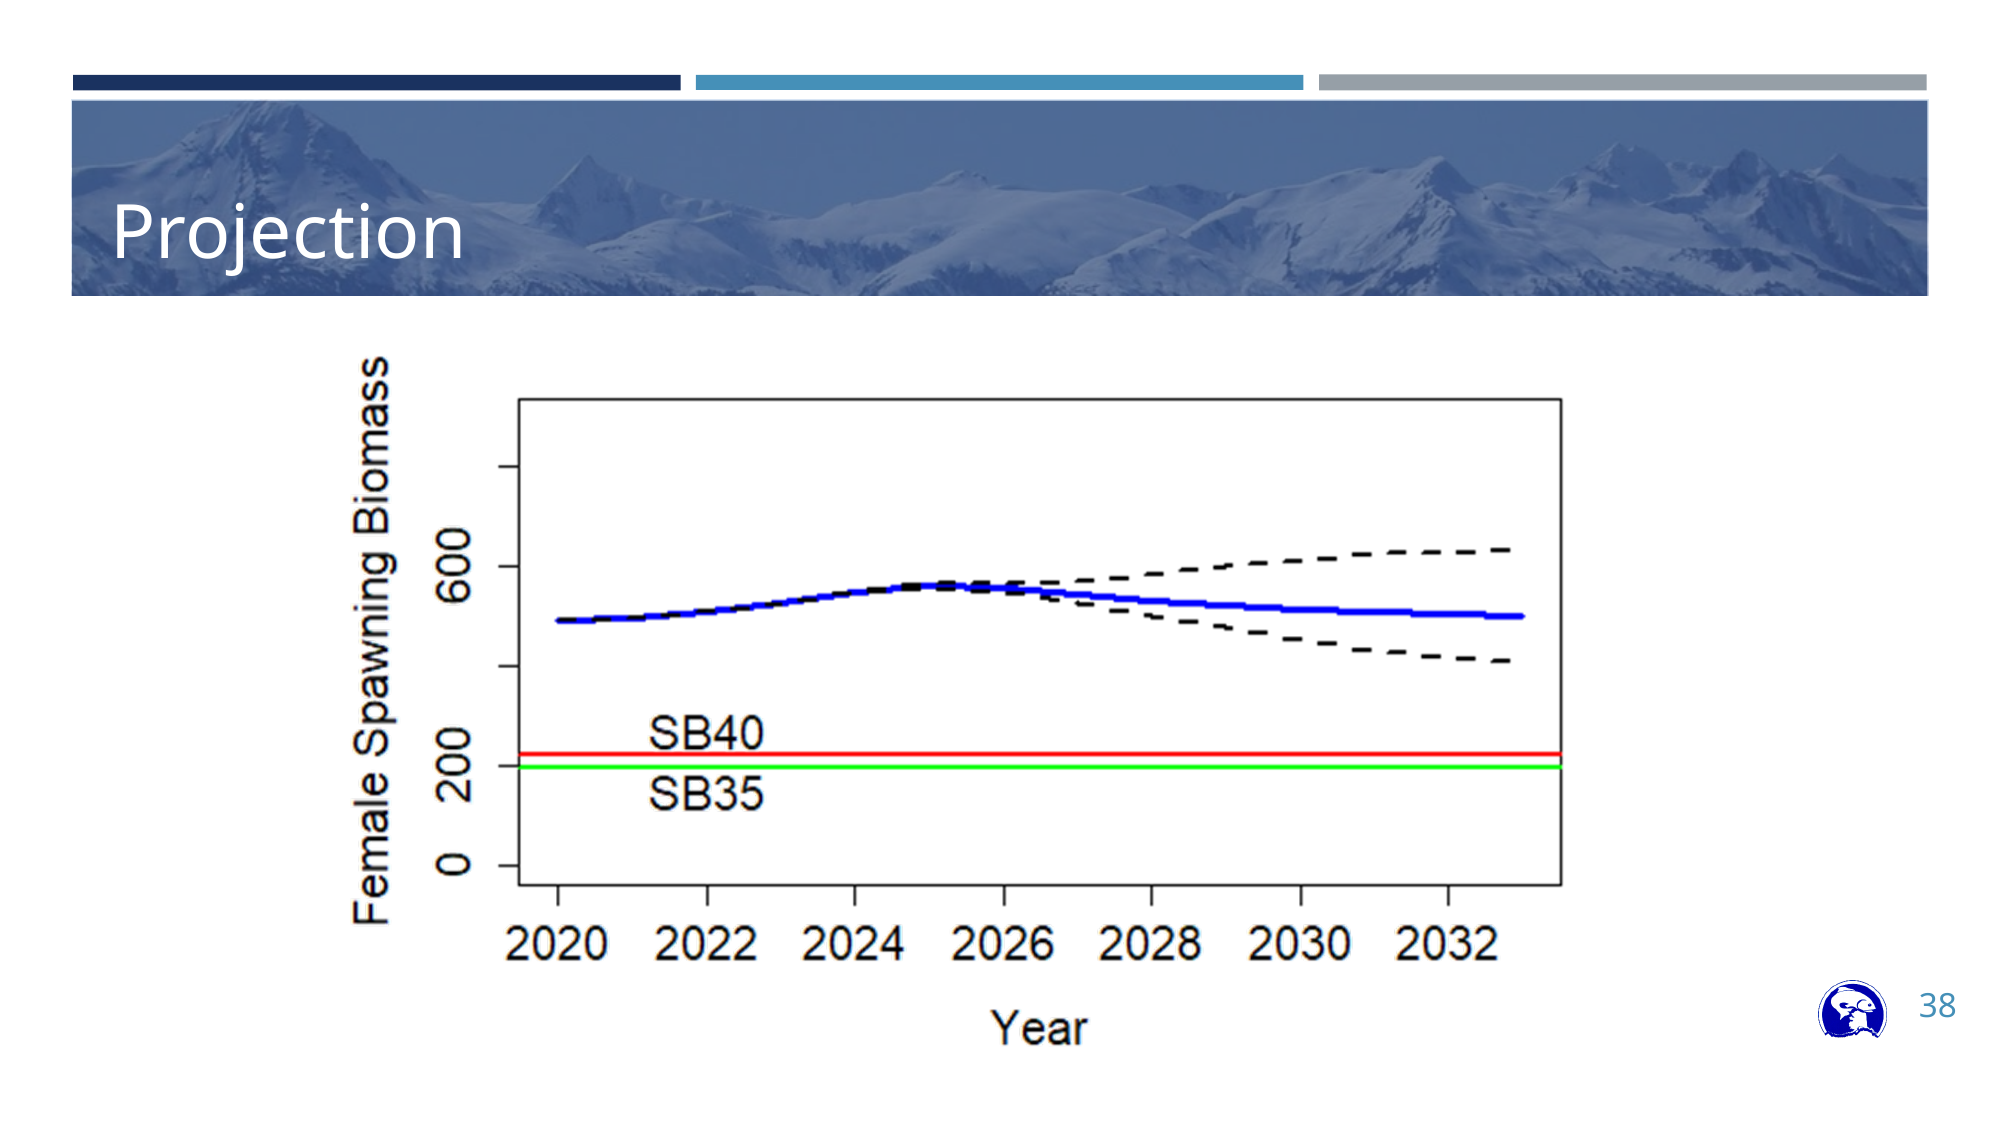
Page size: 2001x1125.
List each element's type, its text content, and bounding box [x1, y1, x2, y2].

picture [349, 318, 1651, 1099]
text_box [71, 99, 1929, 296]
title Projection [95, 115, 1905, 282]
slide_number 38 [1732, 977, 1972, 1037]
